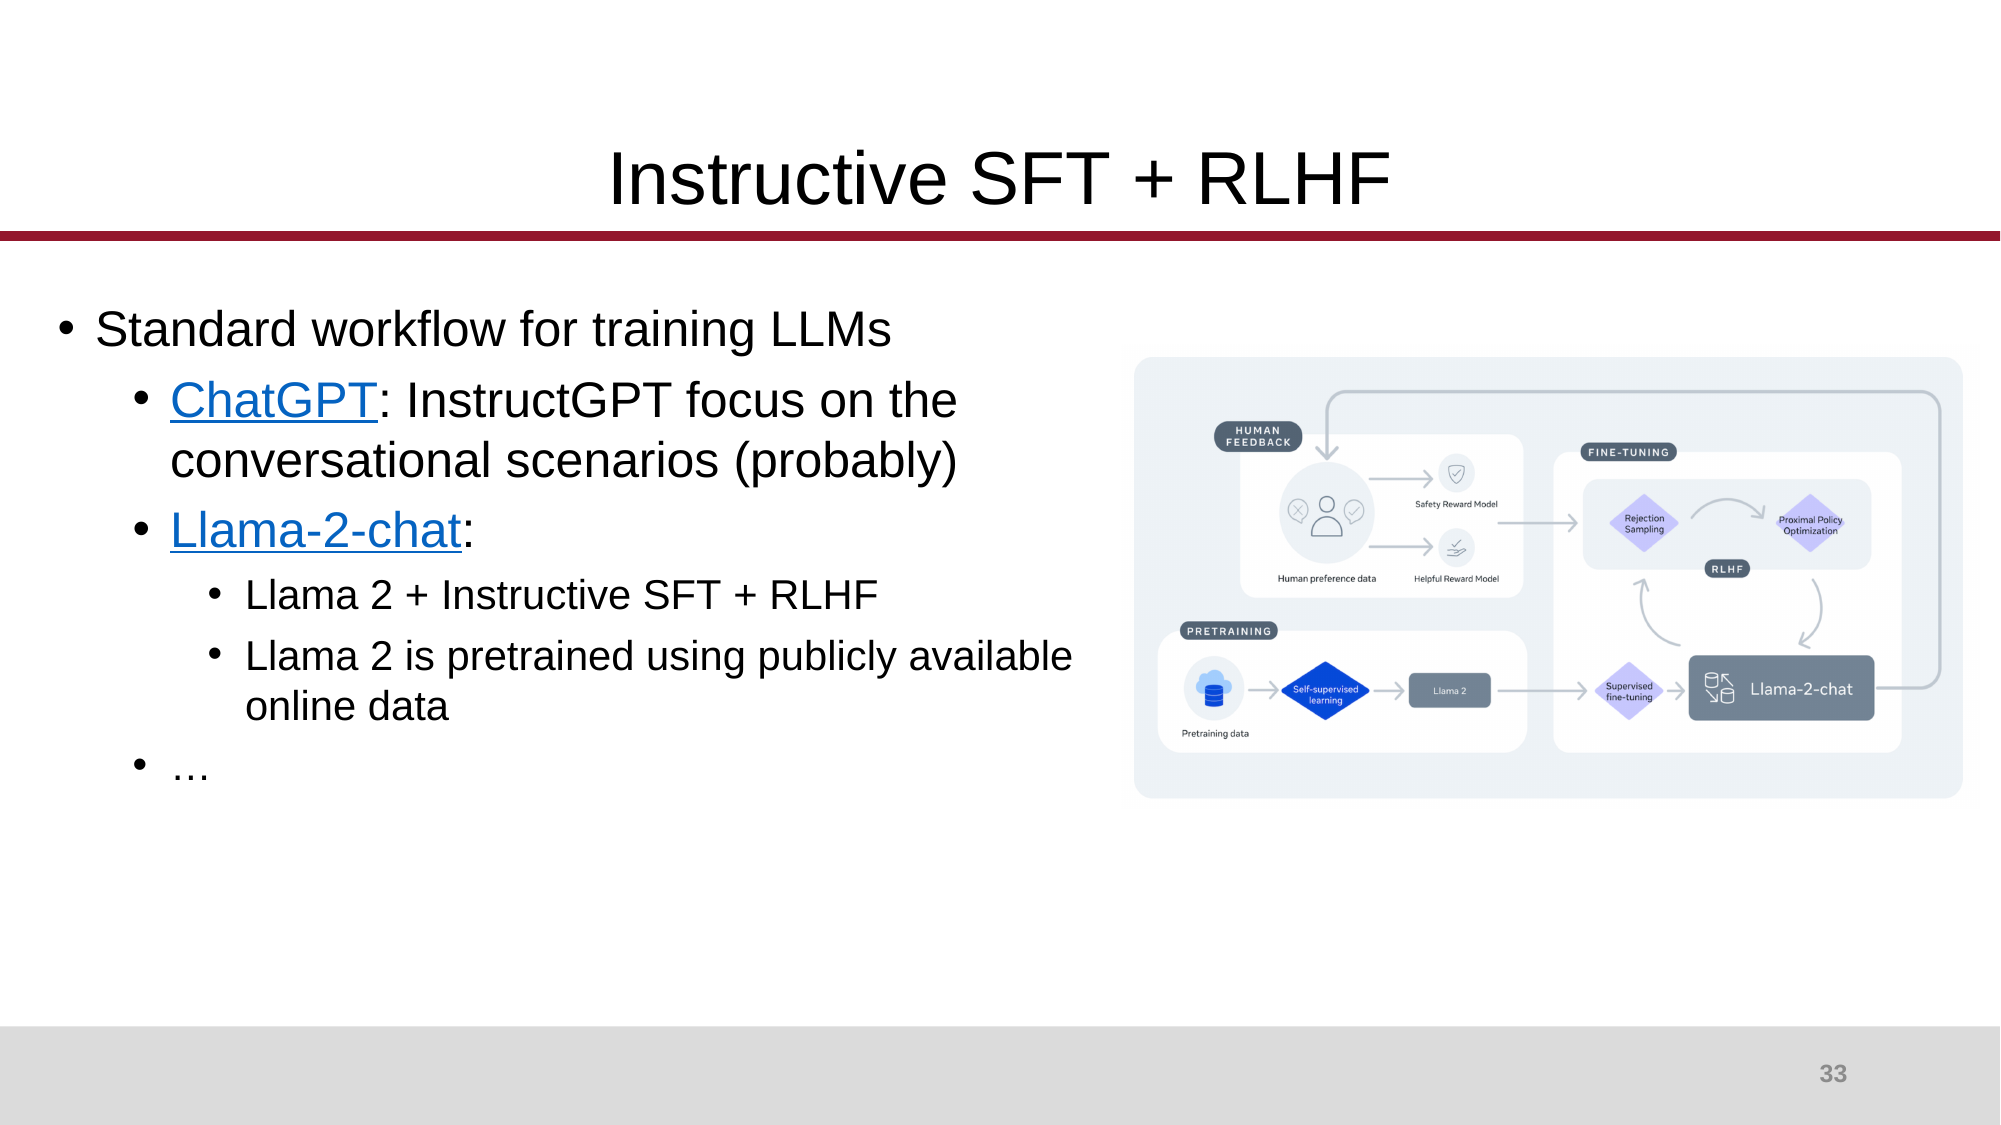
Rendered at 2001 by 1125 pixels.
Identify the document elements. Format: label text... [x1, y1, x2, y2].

title Instructive SFT + RLHF [21, 71, 1979, 290]
list Standard workflow for training LLMs ChatGPT: InstructGPT focus on the conversational scenarios (probably) Llama-2-chat: Llama 2 + Instructive SFT + RLHF Llama 2 is pretrained using publicly available online data … [42, 289, 1124, 988]
slide_number 33 [1412, 1042, 1863, 1103]
picture [1121, 344, 1980, 809]
